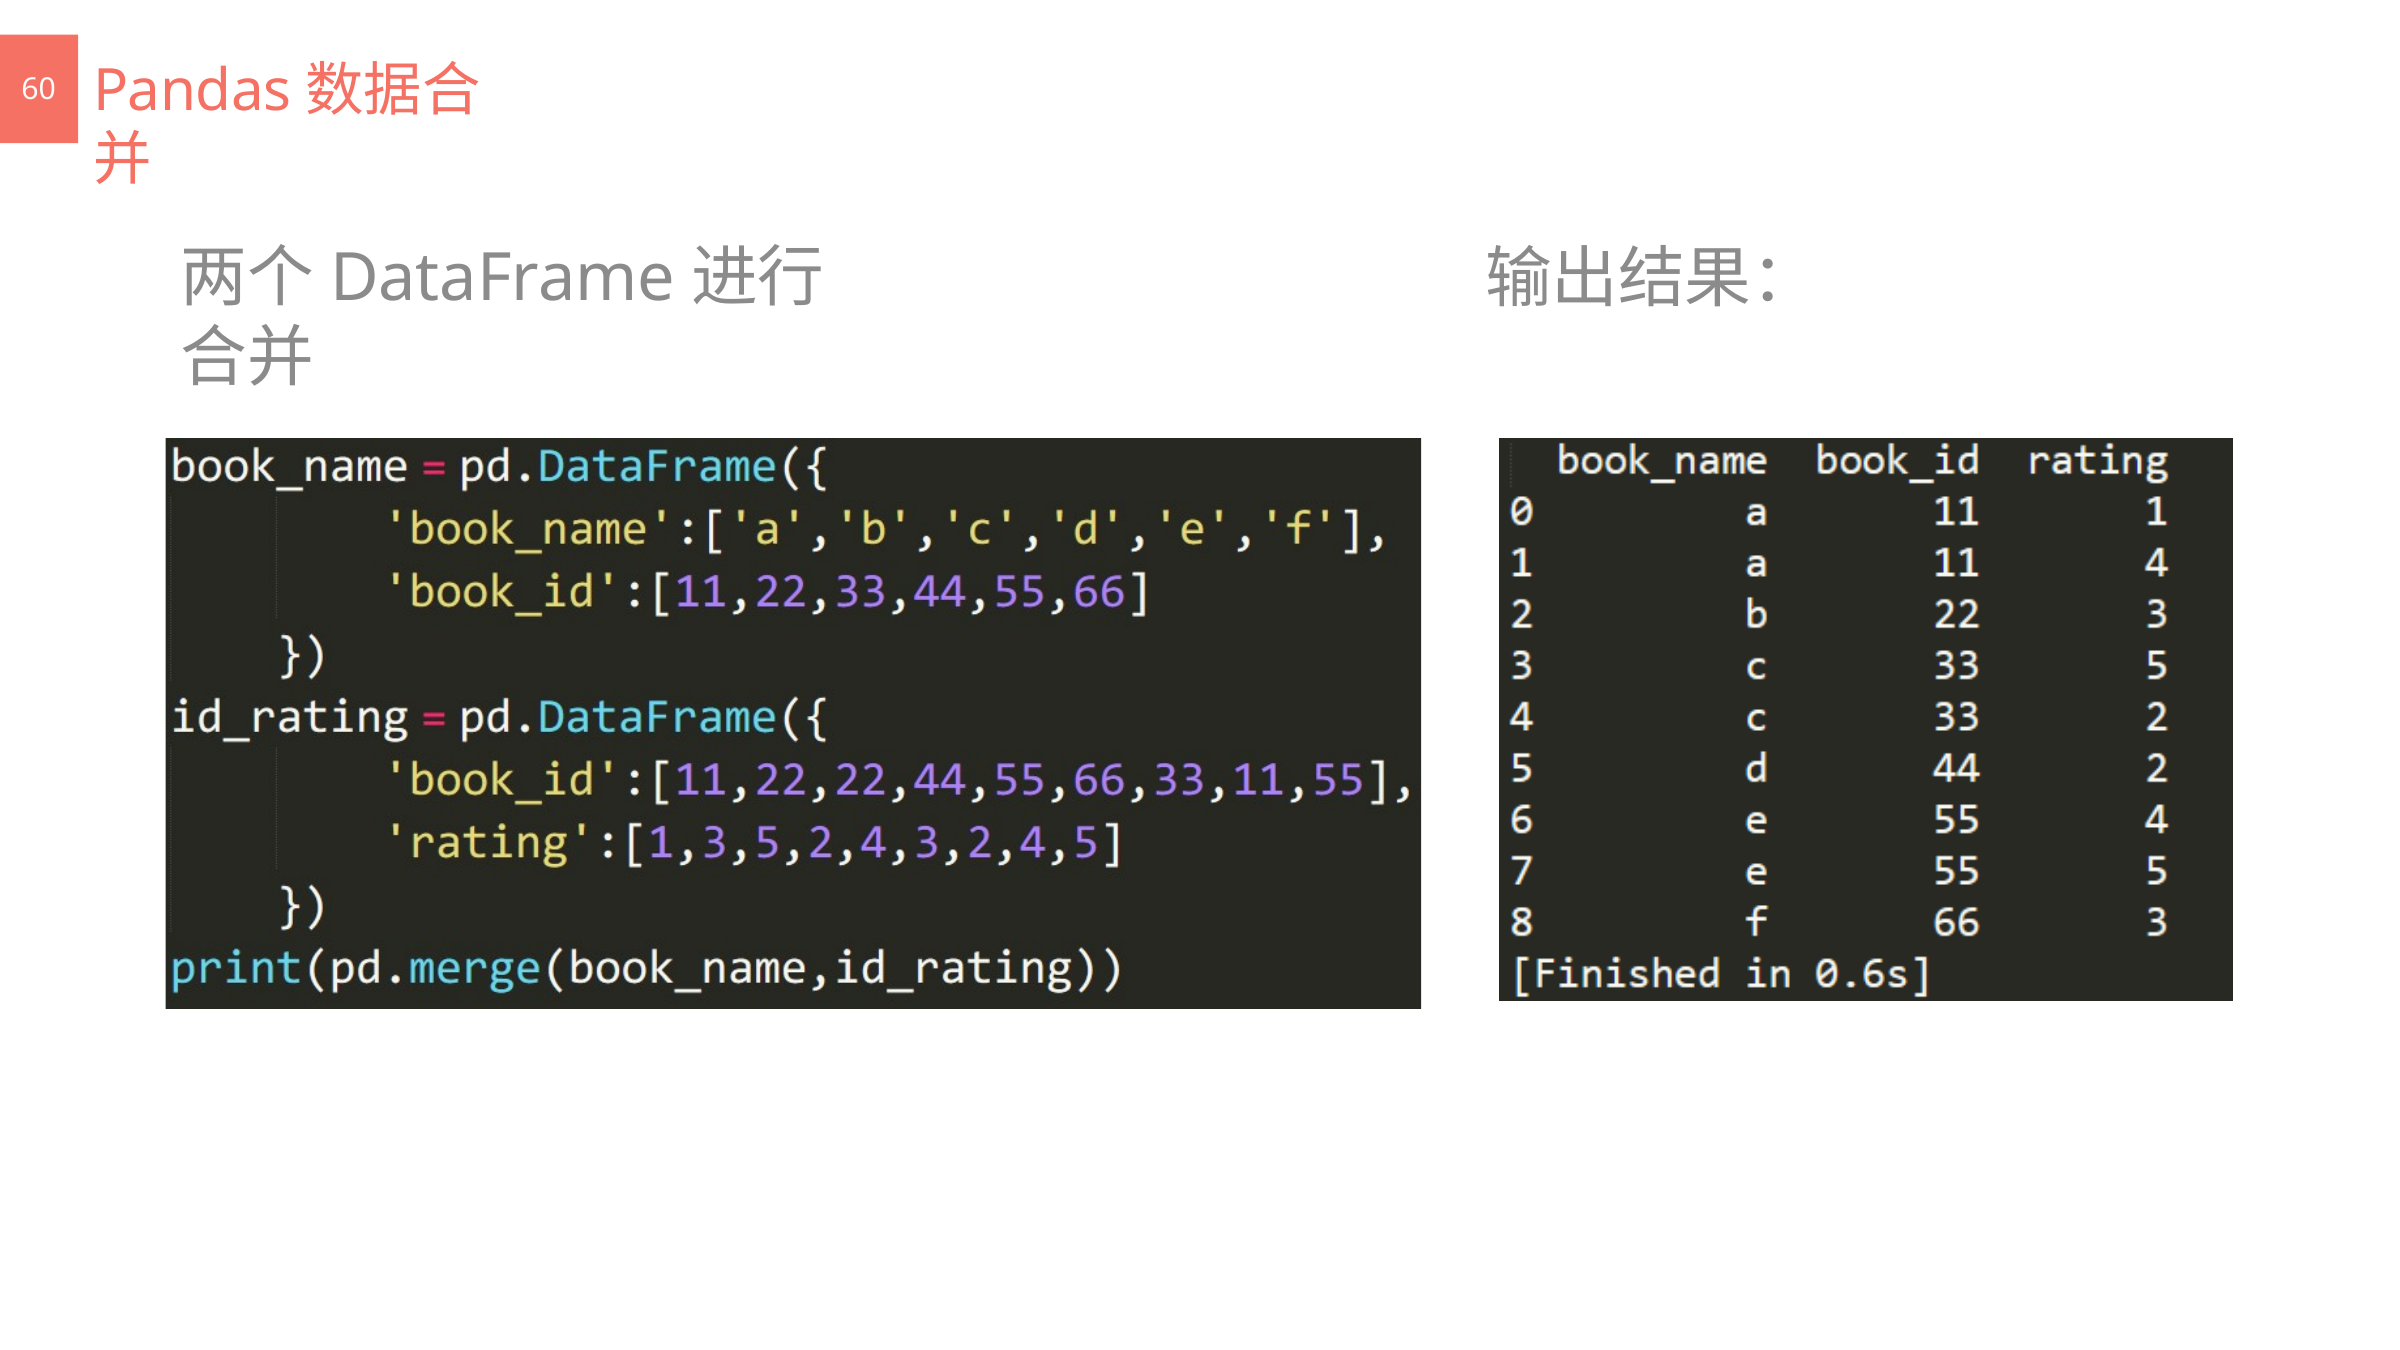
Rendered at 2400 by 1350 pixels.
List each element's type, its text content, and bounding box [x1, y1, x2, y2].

text_box 两个DataFrame进行合并 [178, 231, 883, 394]
text_box 60 [19, 67, 59, 106]
picture [1499, 438, 2233, 1001]
text_box [165, 438, 1422, 1009]
text_box [0, 34, 79, 144]
text_box Pandas数据合并 [91, 49, 528, 192]
text_box 输出结果： [1482, 232, 2388, 315]
